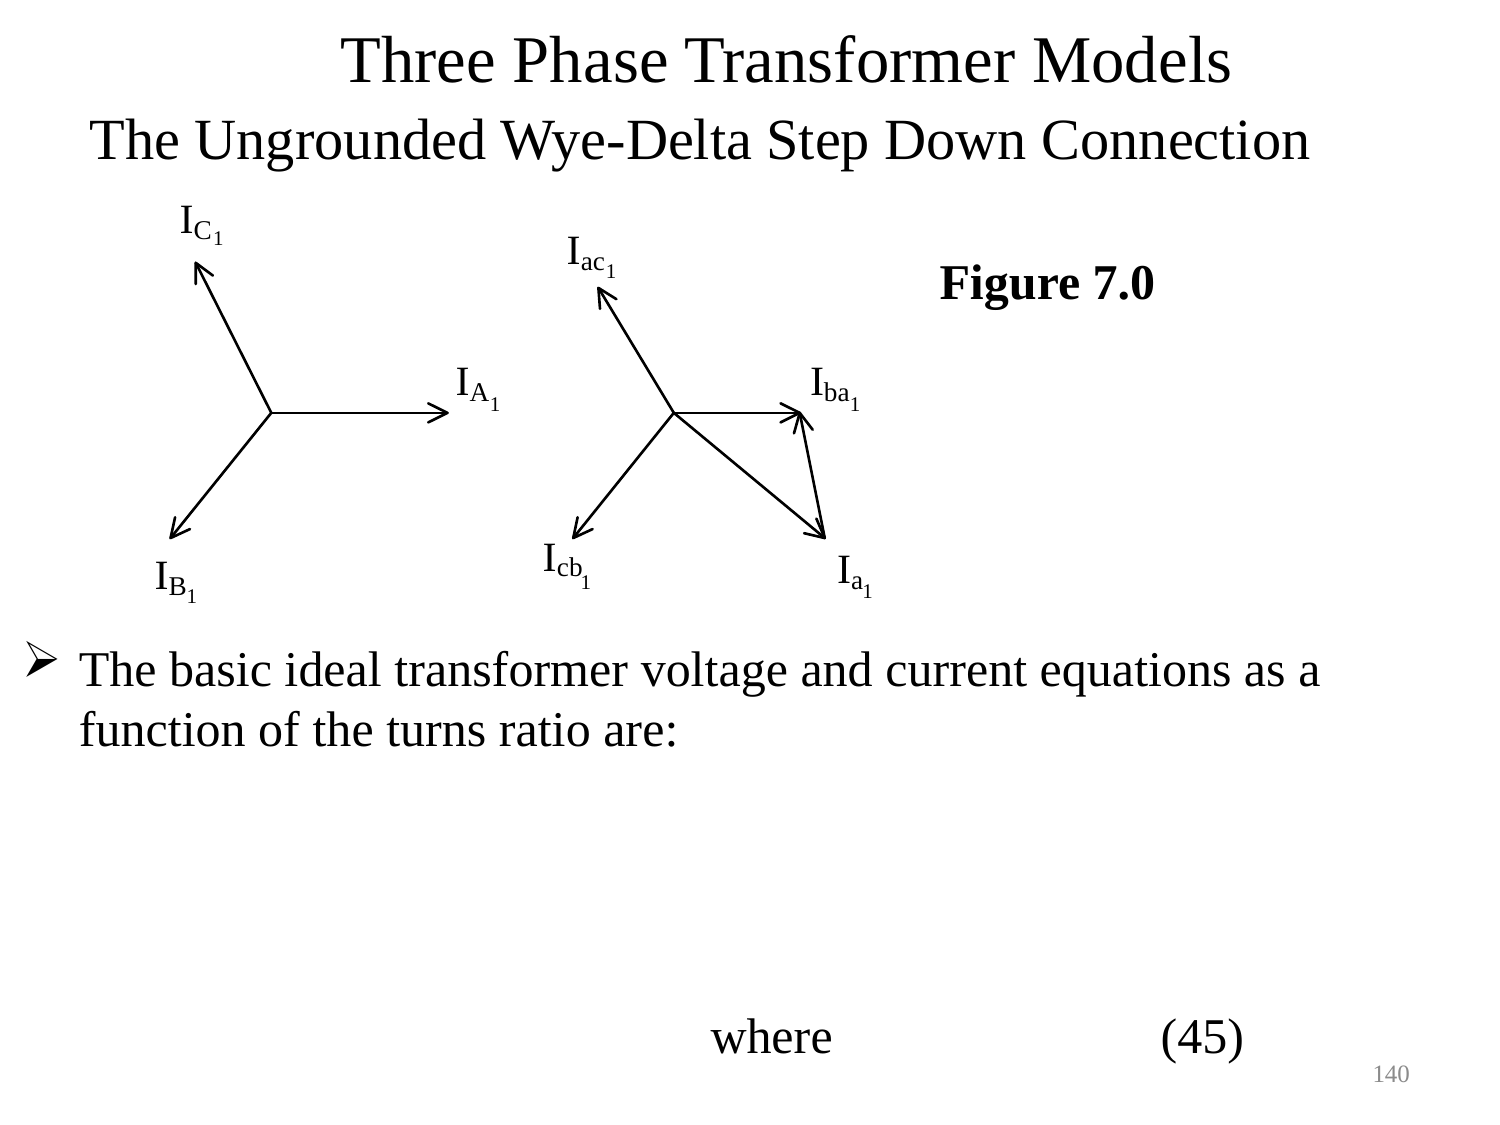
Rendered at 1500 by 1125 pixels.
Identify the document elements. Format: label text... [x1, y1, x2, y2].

text_box The basic ideal transformer voltage and current equations as a function of the turns ratio are: [7, 230, 1483, 809]
text_box The Ungrounded Wye-Delta Step Down Connection [0, 104, 1500, 230]
text_box Three Phase Transformer Models [0, 8, 1500, 104]
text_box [152, 187, 1304, 613]
slide_number 140 [1074, 1042, 1425, 1103]
